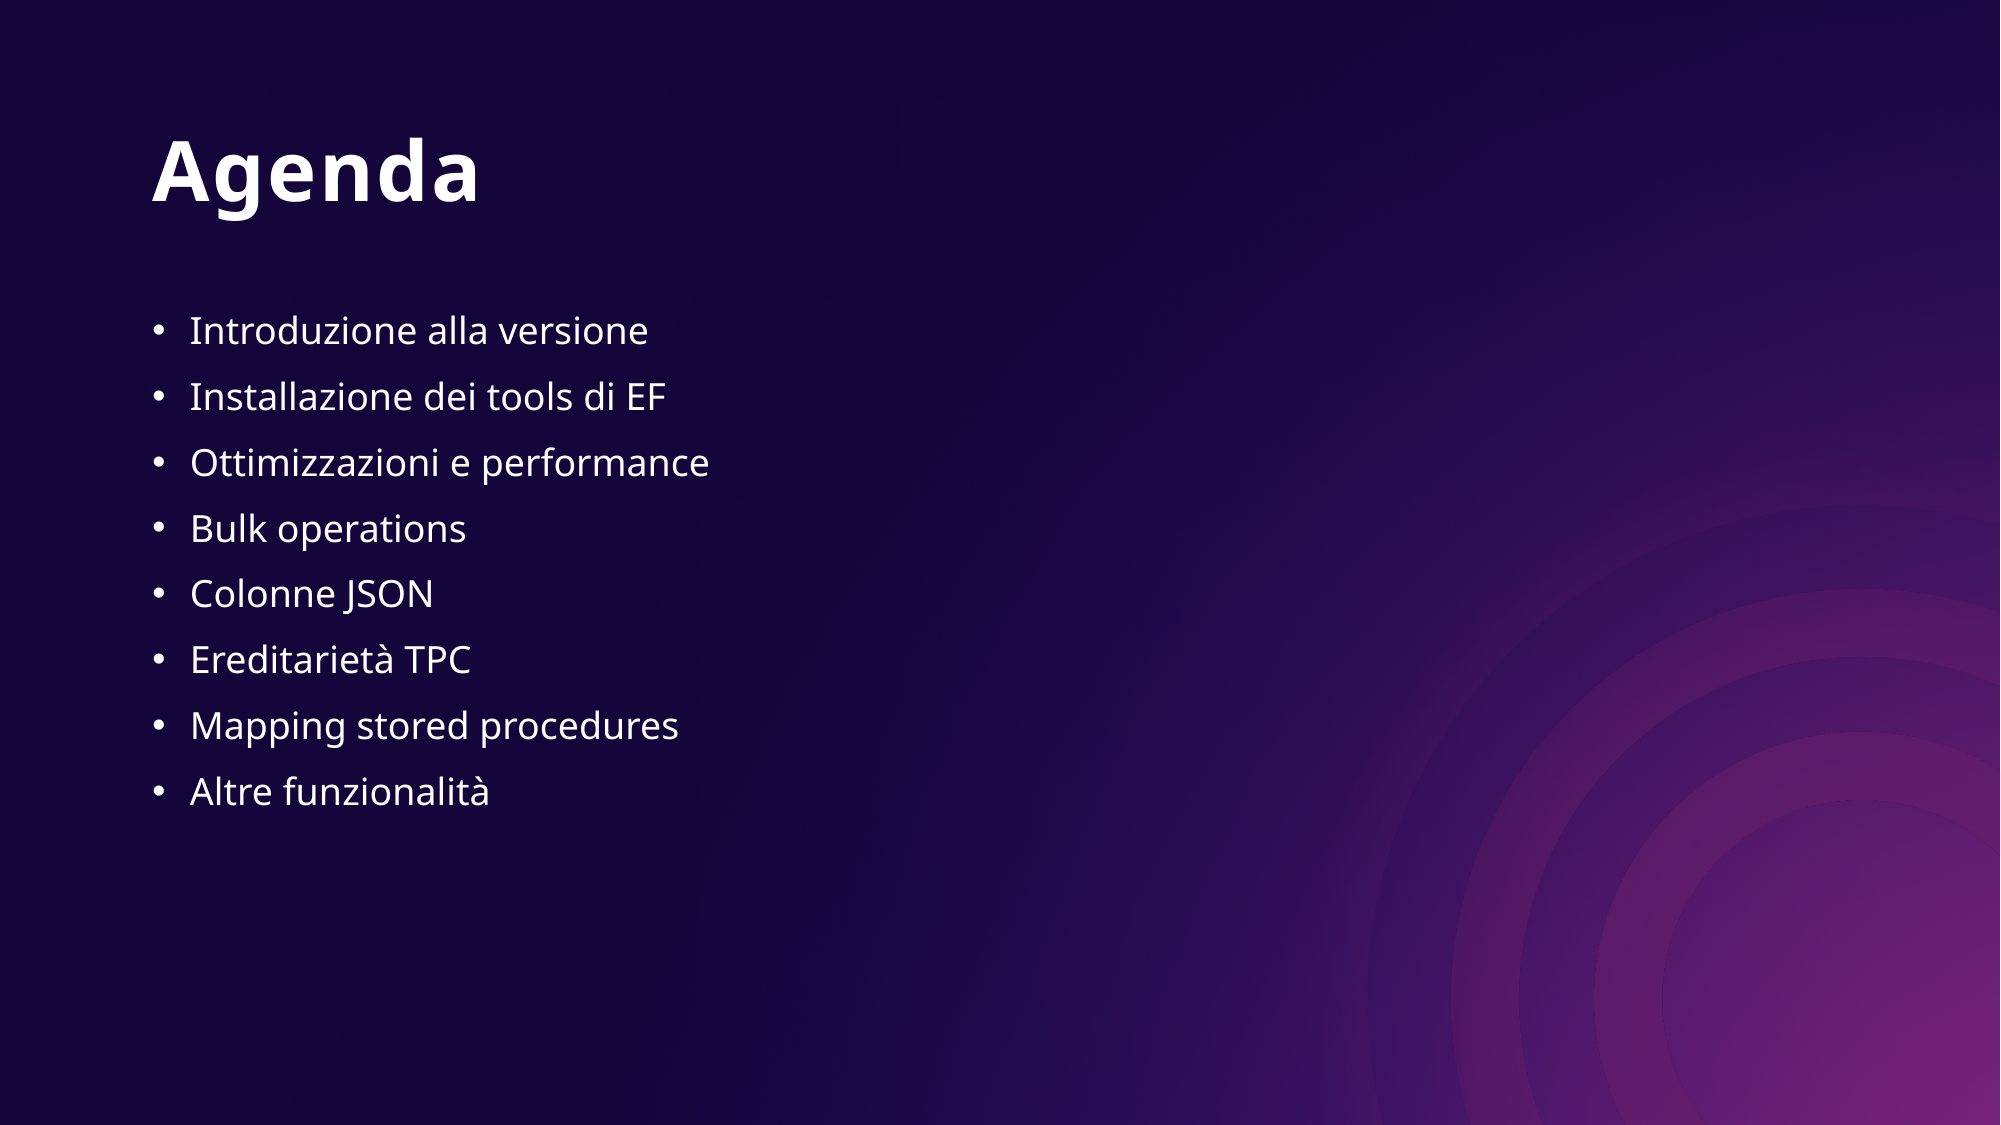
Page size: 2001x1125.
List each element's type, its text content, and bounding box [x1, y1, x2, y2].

picture [0, 0, 2001, 1125]
title Agenda [137, 59, 1863, 278]
list Introduzione alla versione Installazione dei tools di EF Ottimizzazioni e performance Bulk operations Colonne JSON Ereditarietà TPC Mapping stored procedures Altre funzionalità [137, 299, 1863, 1014]
